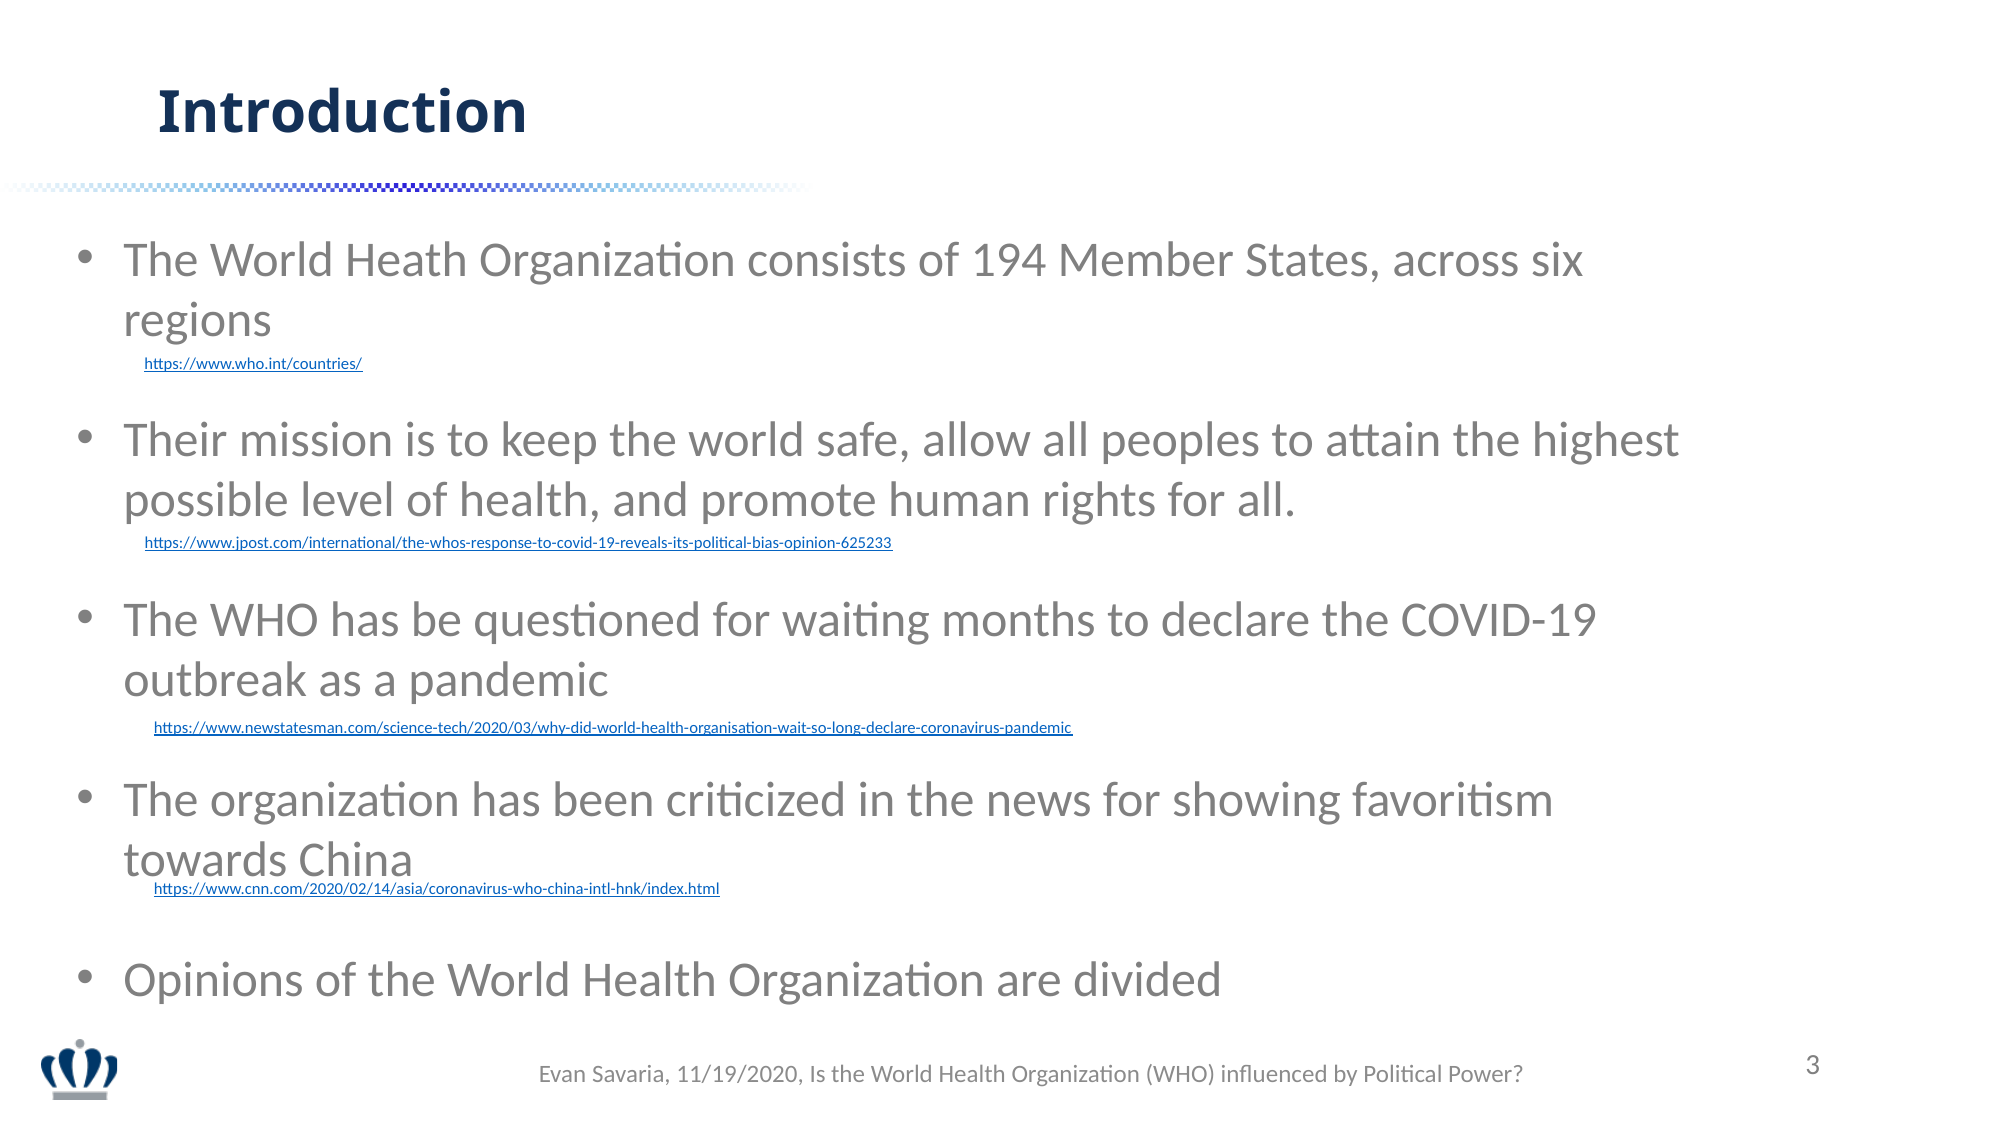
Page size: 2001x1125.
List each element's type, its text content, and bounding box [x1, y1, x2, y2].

text_box https://www.newstatesman.com/science-tech/2020/03/why-did-world-health-organisation-wait-so-long-declare-coronavirus-pandemic [139, 709, 1140, 744]
text_box The World Heath Organization consists of 194 Member States, across six regions Their mission is to keep the world safe, allow all peoples to attain the highest possible level of health, and promote human rights for all. The WHO has be questioned for waiting months to declare the COVID-19 outbreak as a pandemic The organization has been criticized in the news for showing favoritism towards China Opinions of the World Health Organization are divided [61, 219, 1706, 1014]
text_box https://www.cnn.com/2020/02/14/asia/coronavirus-who-china-intl-hnk/index.html [139, 870, 1140, 906]
text_box https://www.jpost.com/international/the-whos-response-to-covid-19-reveals-its-political-bias-opinion-625233 [129, 524, 1502, 560]
list Introduction [143, 75, 1007, 219]
text_box https://www.who.int/countries/ [129, 345, 417, 381]
text_box 3 [1790, 1038, 1863, 1089]
text_box Evan Savaria, 11/19/2020, Is the World Health Organization (WHO) influenced by Political Power? [502, 1049, 1563, 1125]
